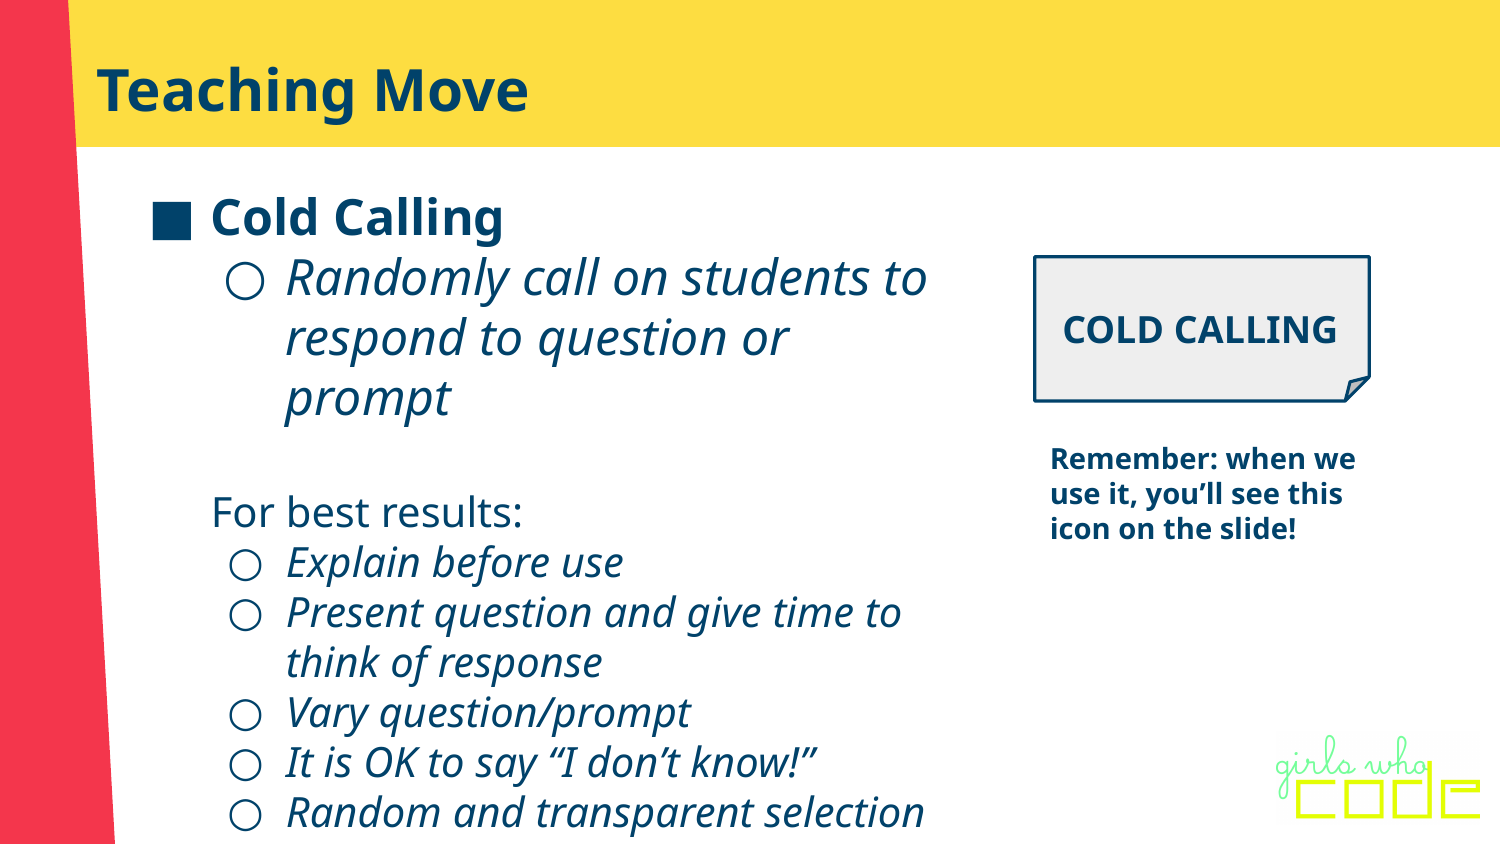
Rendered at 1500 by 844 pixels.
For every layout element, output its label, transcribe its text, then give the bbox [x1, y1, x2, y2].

text_box Cold Calling Randomly call on students to respond to question or prompt For best results: Explain before use Present question and give time to think of response Vary question/prompt It is OK to say “I don’t know!” Random and transparent selection mechanism [120, 170, 983, 731]
text_box [69, 0, 1500, 147]
text_box Teaching Move [81, 38, 1480, 133]
text_box Remember: when we use it, you’ll see this icon on the slide! [1034, 435, 1393, 550]
text_box [0, 0, 115, 844]
picture [1276, 730, 1480, 826]
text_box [1034, 256, 1405, 402]
